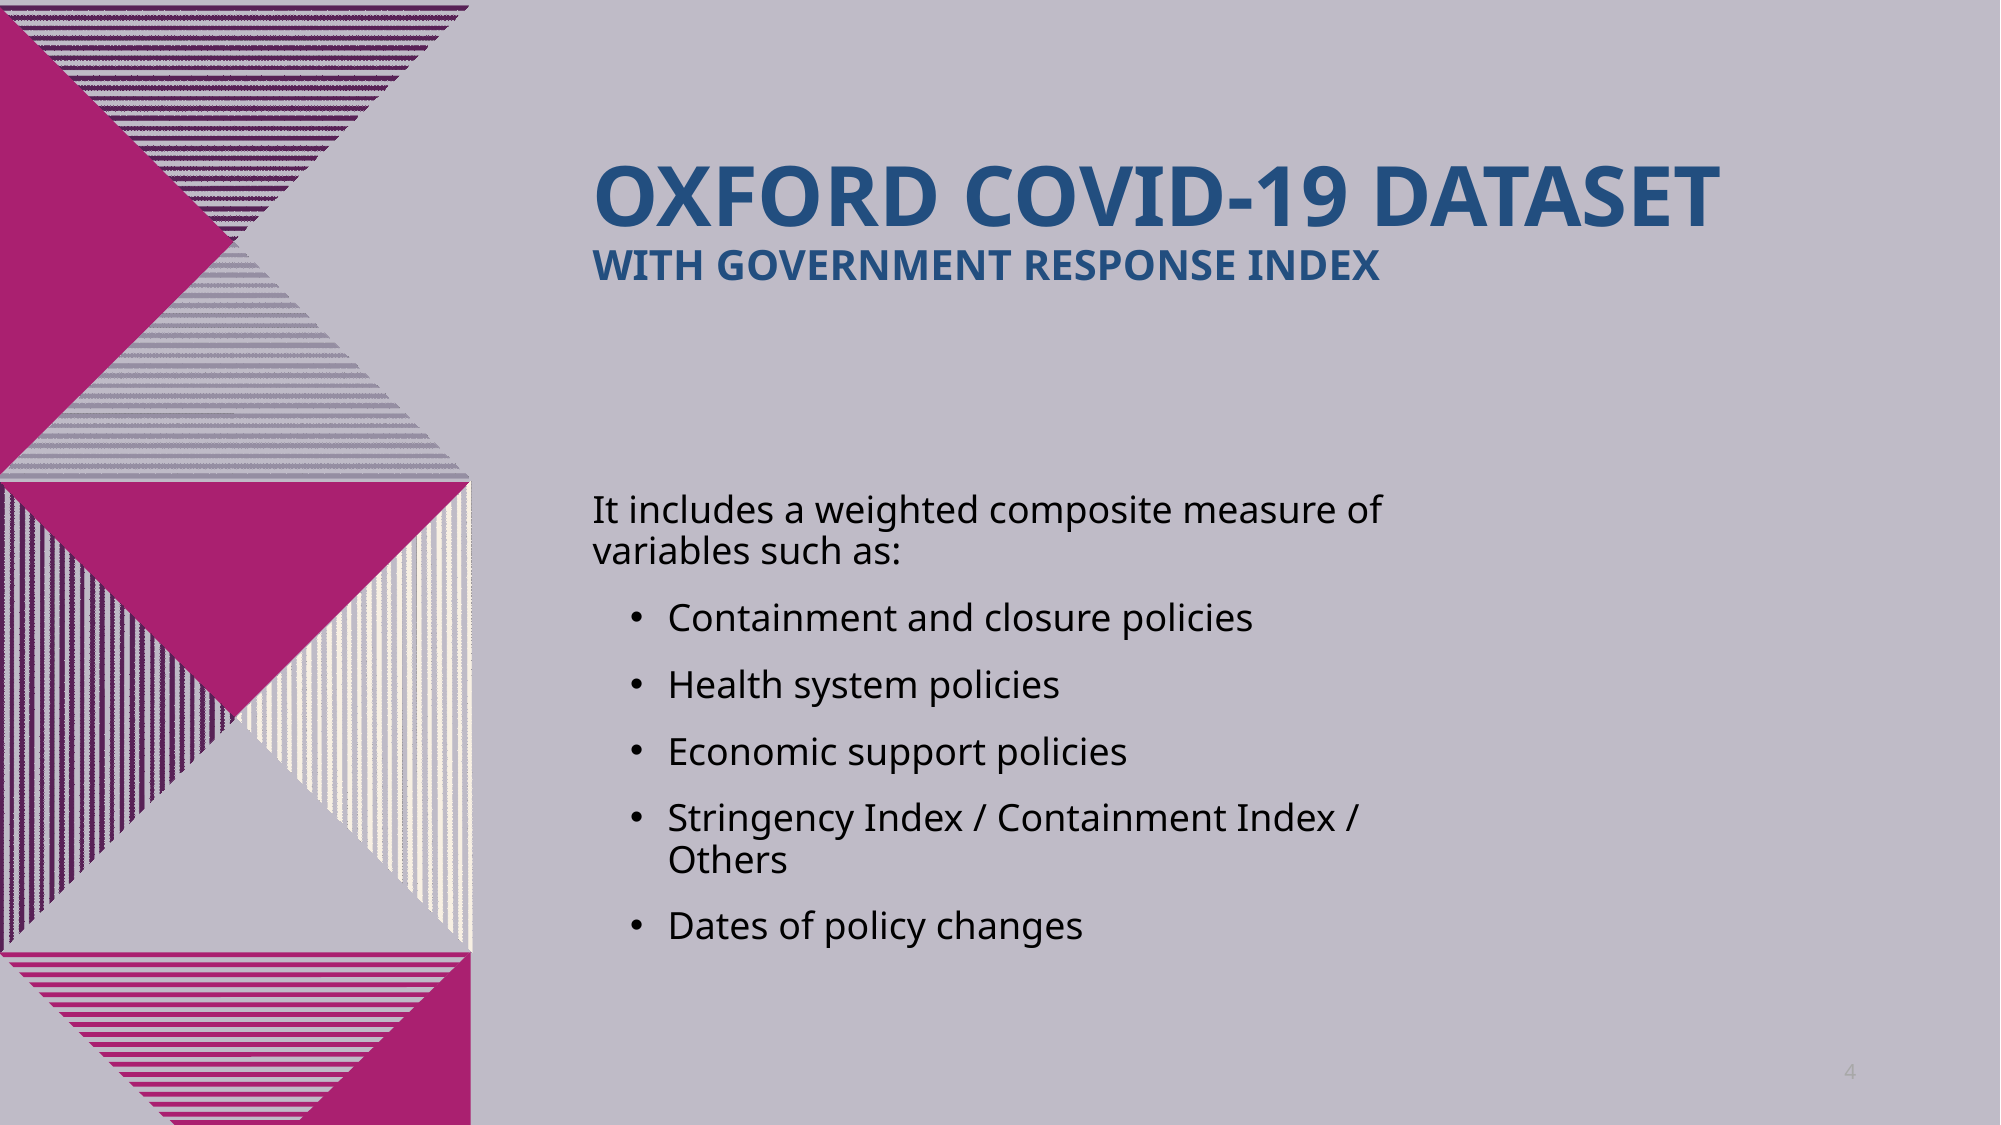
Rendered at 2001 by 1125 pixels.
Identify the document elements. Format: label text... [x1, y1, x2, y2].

title Oxford COVID-19 dataset with Government Response index [577, 146, 1872, 482]
picture [236, 481, 577, 953]
slide_number 4 [1796, 1042, 1872, 1103]
picture [0, 0, 469, 241]
list It includes a weighted composite measure of variables such as: Containment and closure policies ​ Health system policies ​ Economic support policies Stringency Index / Containment Index / Others Dates of policy changes [577, 481, 1415, 975]
picture [0, 242, 469, 952]
